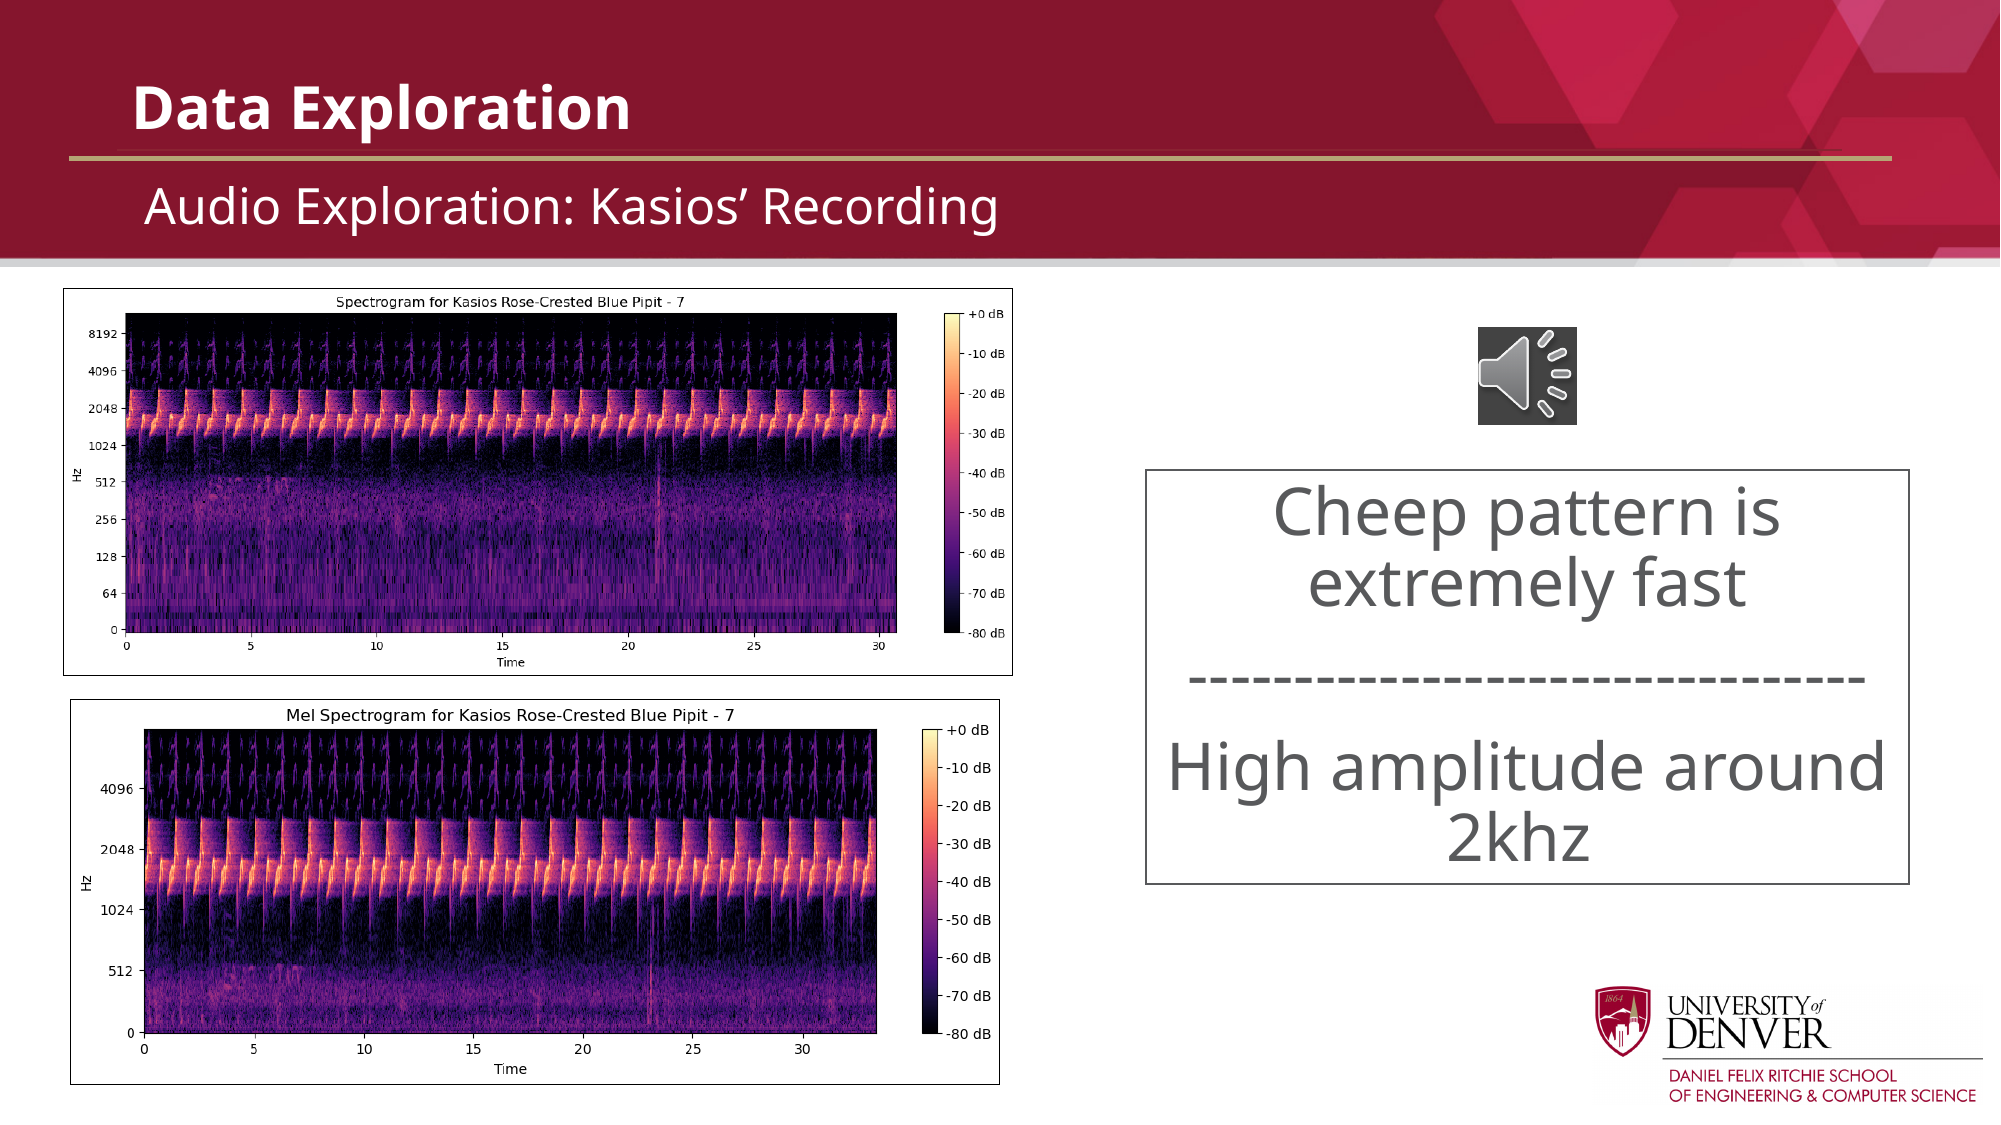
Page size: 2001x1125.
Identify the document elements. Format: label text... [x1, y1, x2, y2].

picture [0, 0, 2000, 267]
picture [1477, 326, 1578, 427]
picture [70, 699, 1000, 1085]
picture [63, 288, 1013, 676]
list Audio Exploration: Kasios’ Recording [116, 166, 1842, 244]
picture [1592, 984, 1983, 1105]
text_box Cheep pattern is extremely fast -------------------------------- High amplitude around 2khz [1145, 469, 1910, 885]
title Data Exploration [116, 62, 1842, 150]
